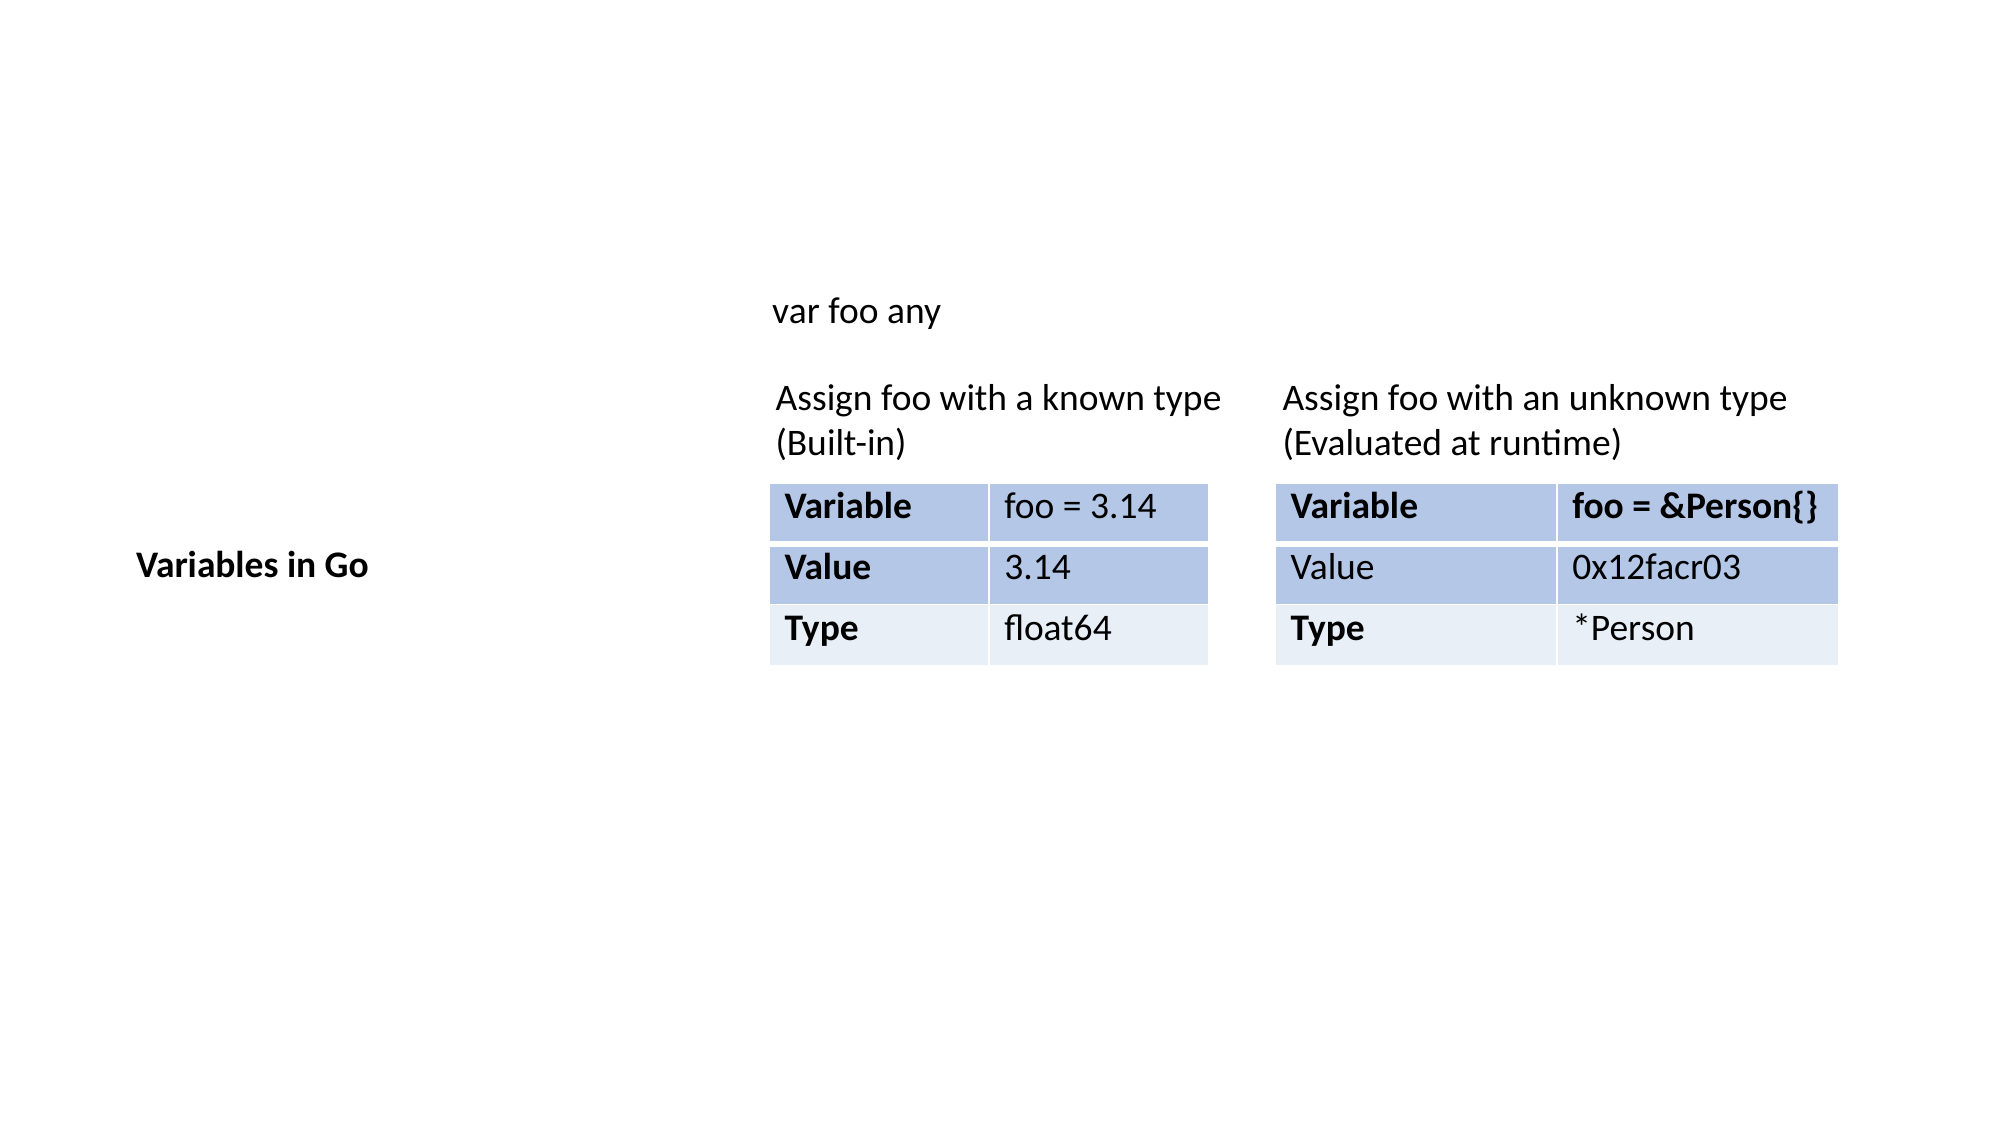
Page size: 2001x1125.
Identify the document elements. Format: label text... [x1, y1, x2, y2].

table_header foo = 3.14 [990, 484, 1208, 541]
text_box Assign foo with a known type (Built-in) [760, 365, 1238, 471]
text_box Assign foo with an unknown type (Evaluated at runtime) [1267, 365, 1804, 471]
table_cell float64 [990, 605, 1208, 665]
text_box Variables in Go [121, 532, 602, 593]
table_cell Value [1276, 547, 1556, 604]
table_header foo = &Person{} [1558, 484, 1838, 541]
table_cell 0x12facr03 [1558, 547, 1838, 604]
table_cell Type [770, 605, 988, 665]
table_cell 3.14 [990, 547, 1208, 604]
table_header Variable [770, 484, 988, 541]
text_box var foo any [757, 278, 957, 338]
table_cell *Person [1558, 605, 1838, 665]
table_cell Value [770, 547, 988, 604]
table_cell Type [1276, 605, 1556, 665]
table_header Variable [1276, 484, 1556, 541]
